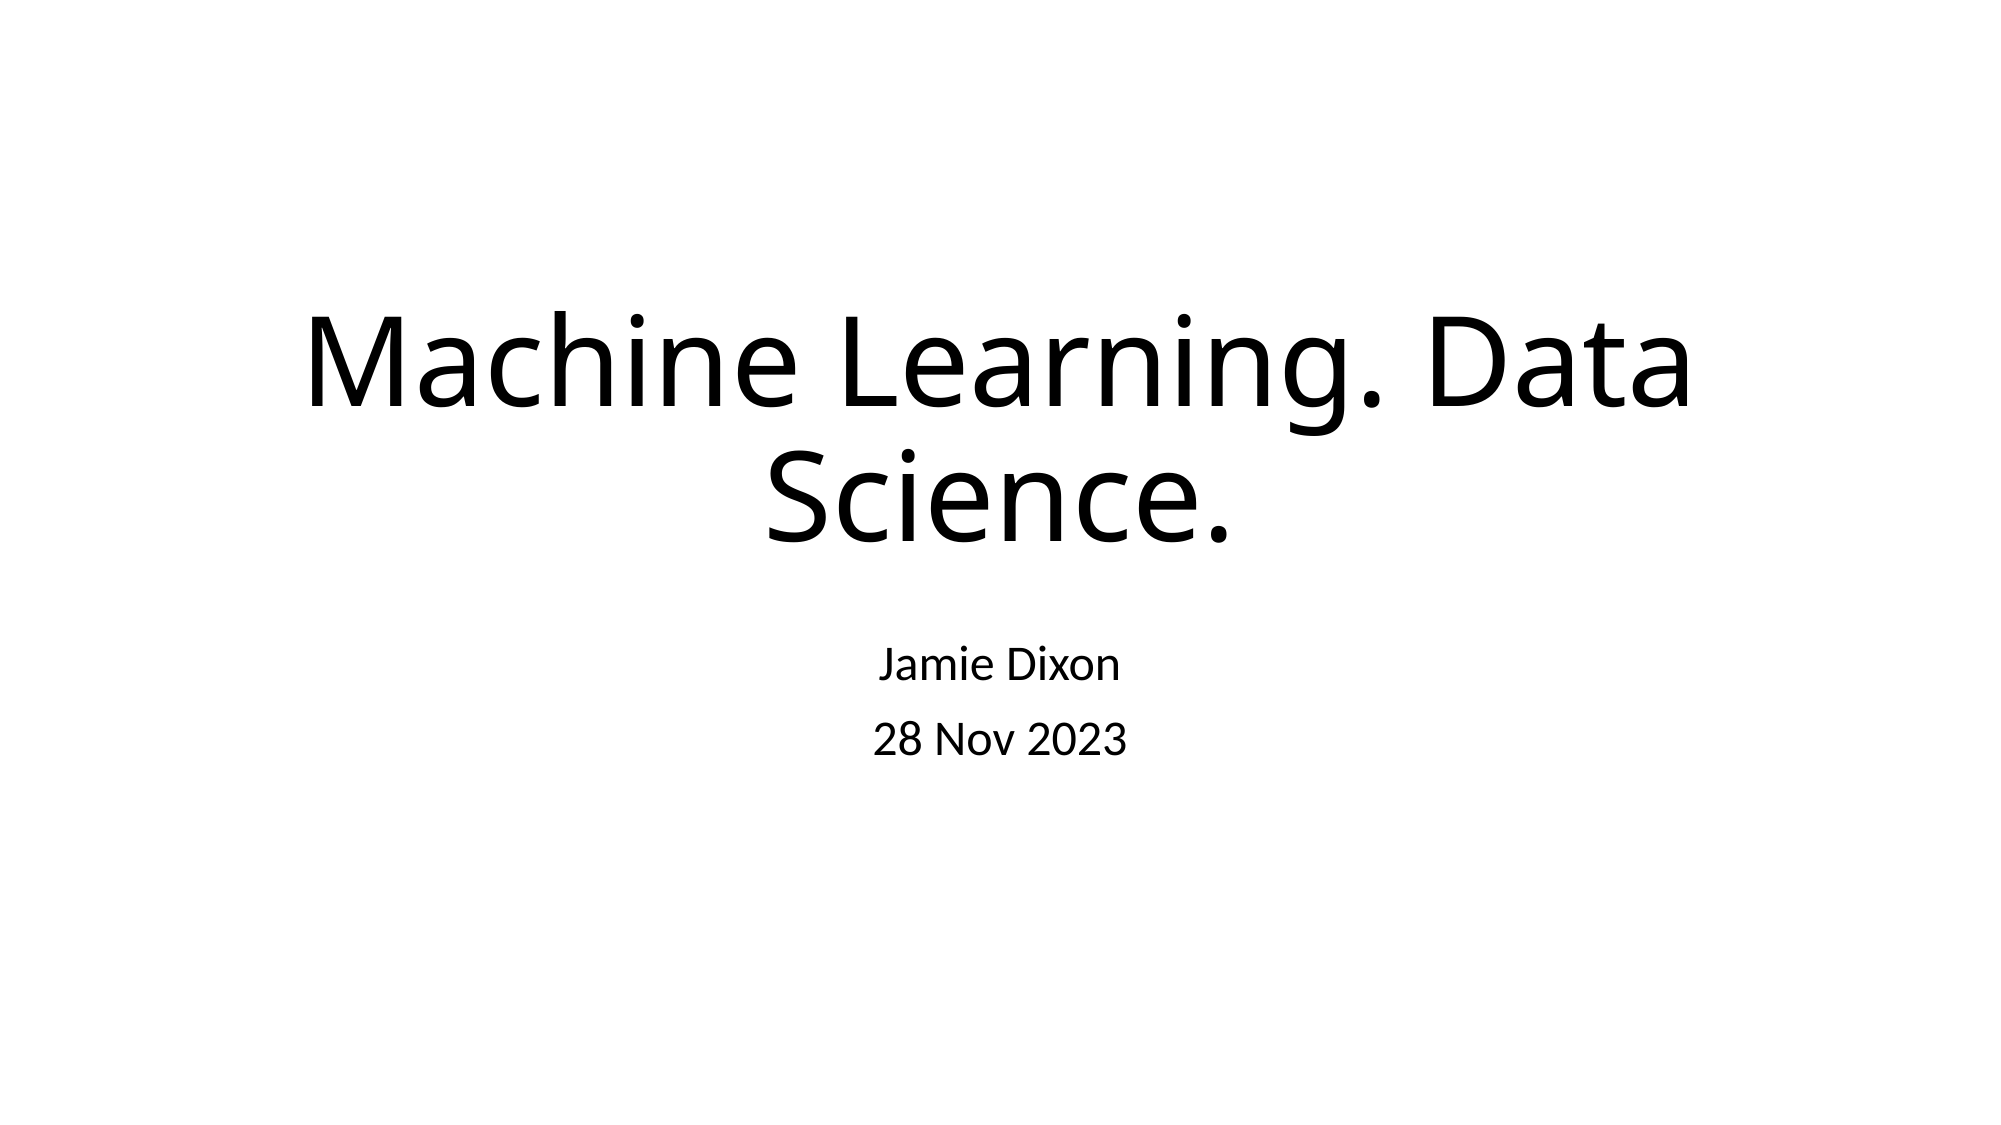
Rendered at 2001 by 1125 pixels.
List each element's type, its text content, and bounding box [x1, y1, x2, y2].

subtitle Jamie Dixon 28 Nov 2023 [249, 630, 1750, 902]
title Machine Learning. Data Science. [249, 184, 1750, 576]
